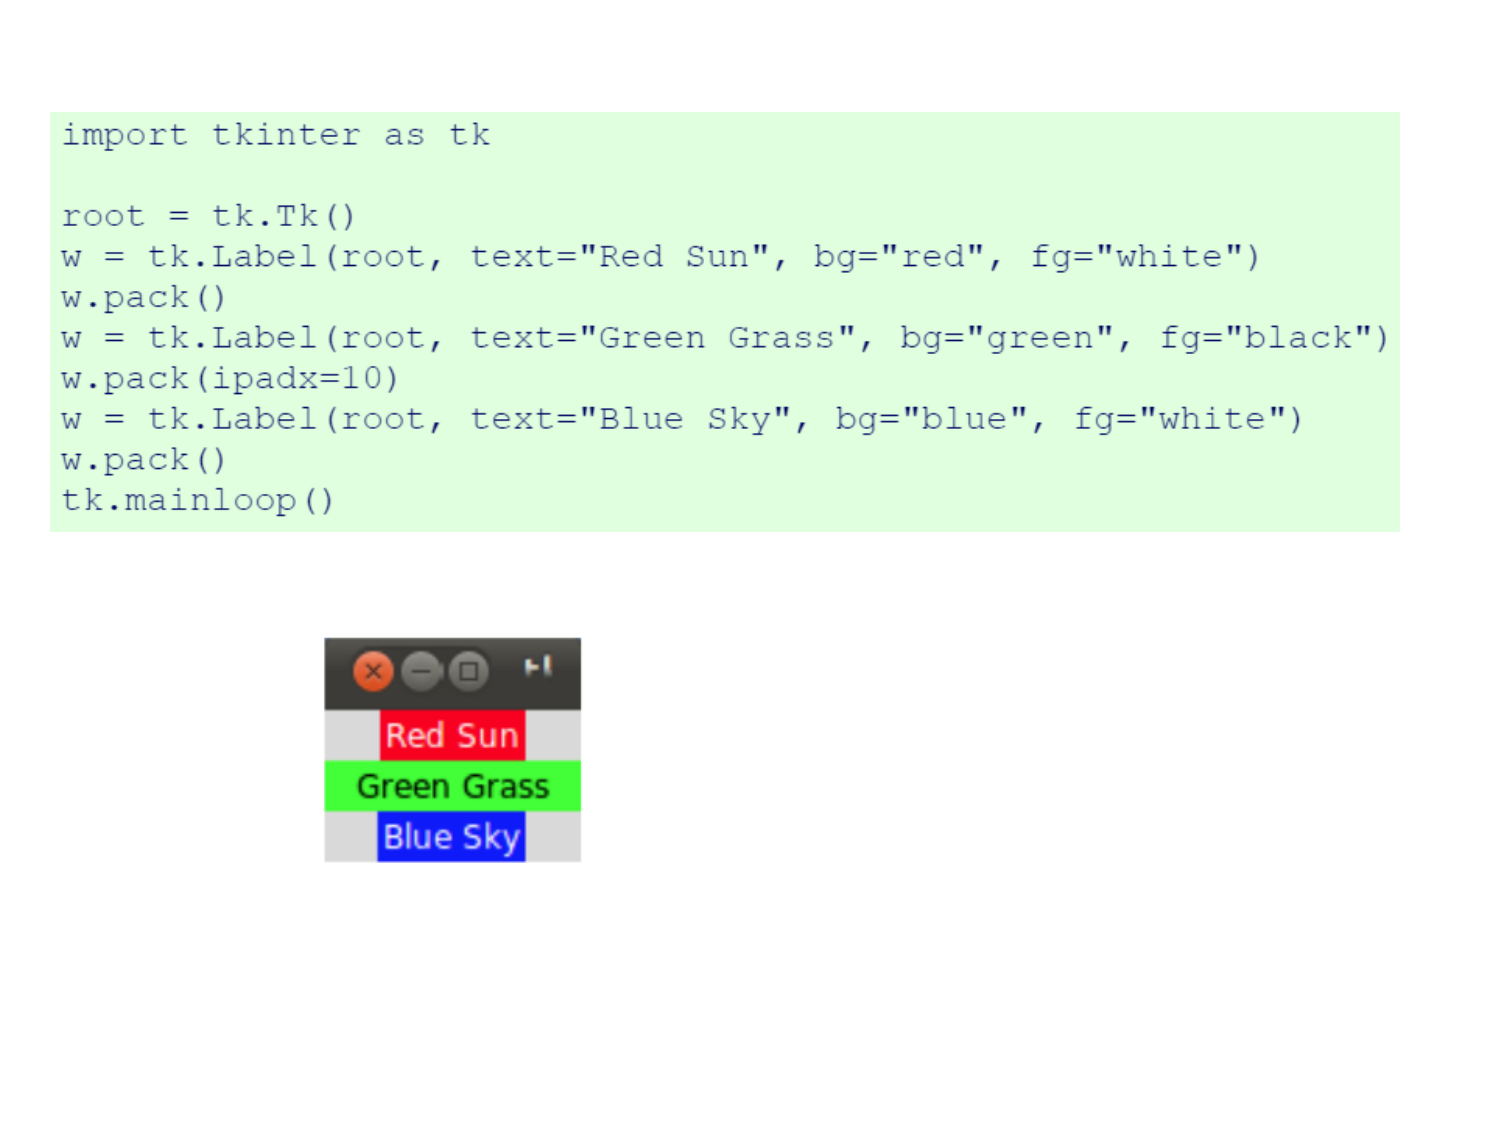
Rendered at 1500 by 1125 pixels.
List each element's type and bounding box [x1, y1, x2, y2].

list [49, 112, 1401, 532]
picture [312, 624, 601, 885]
